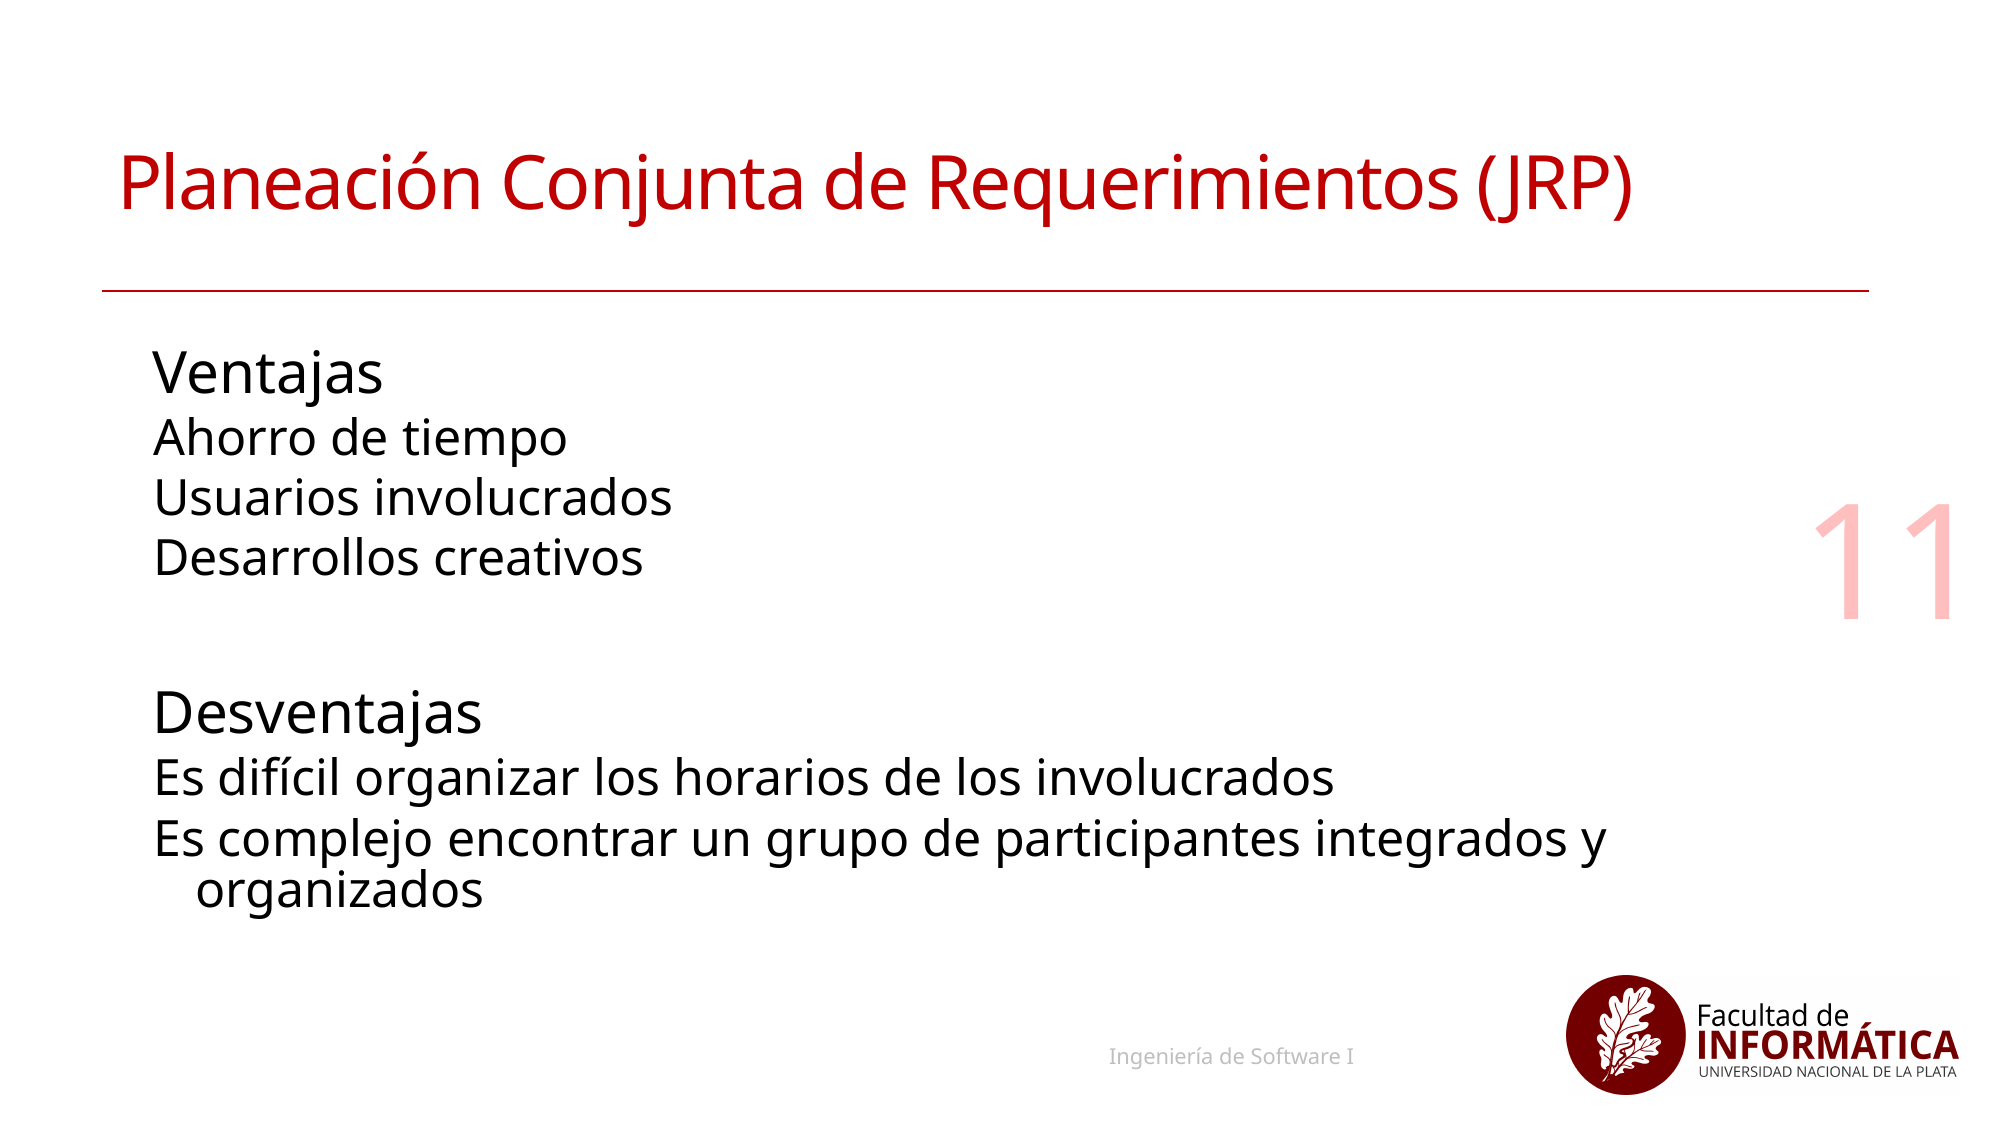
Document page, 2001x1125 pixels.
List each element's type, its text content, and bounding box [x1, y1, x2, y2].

title Planeación Conjunta de Requerimientos (JRP) [102, 81, 1875, 291]
list Ventajas Ahorro de tiempo Usuarios involucrados Desarrollos creativos Desventajas Es difícil organizar los horarios de los involucrados Es complejo encontrar un grupo de participantes integrados y organizados [137, 338, 1768, 870]
footer Ingeniería de Software I [1094, 1034, 1867, 1095]
slide_number 11 [1520, 456, 2000, 686]
picture [1566, 975, 1959, 1095]
